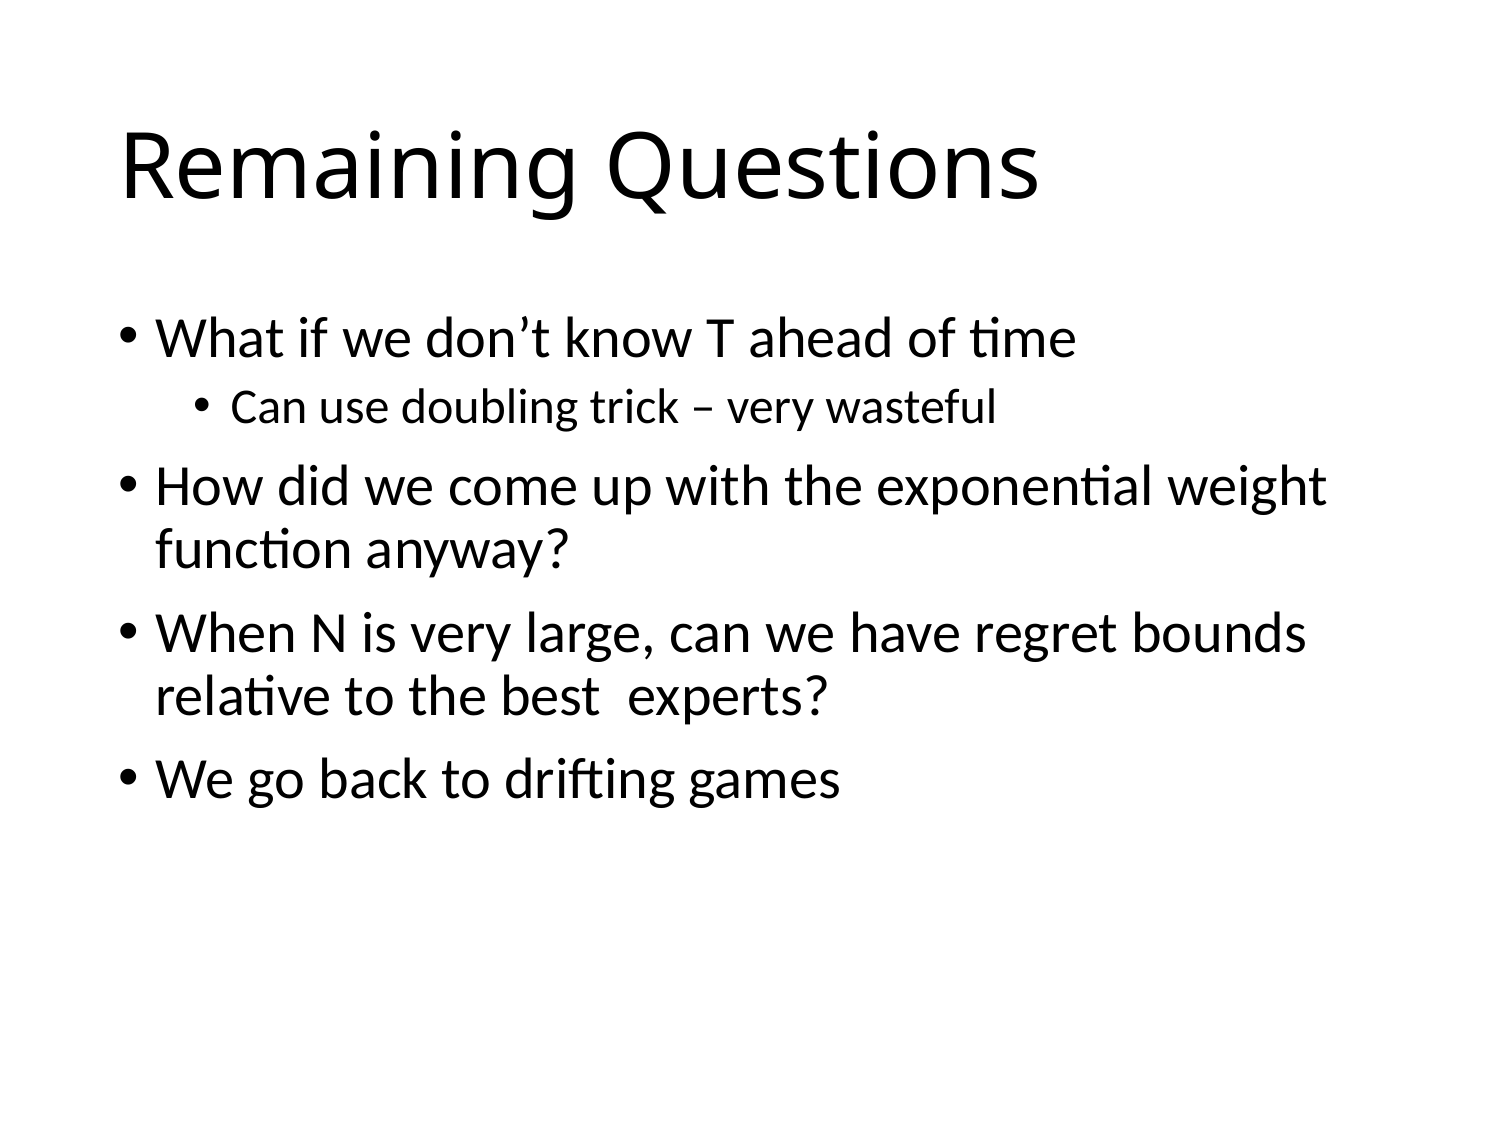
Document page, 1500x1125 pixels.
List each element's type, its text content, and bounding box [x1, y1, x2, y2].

title Remaining Questions [103, 59, 1397, 278]
